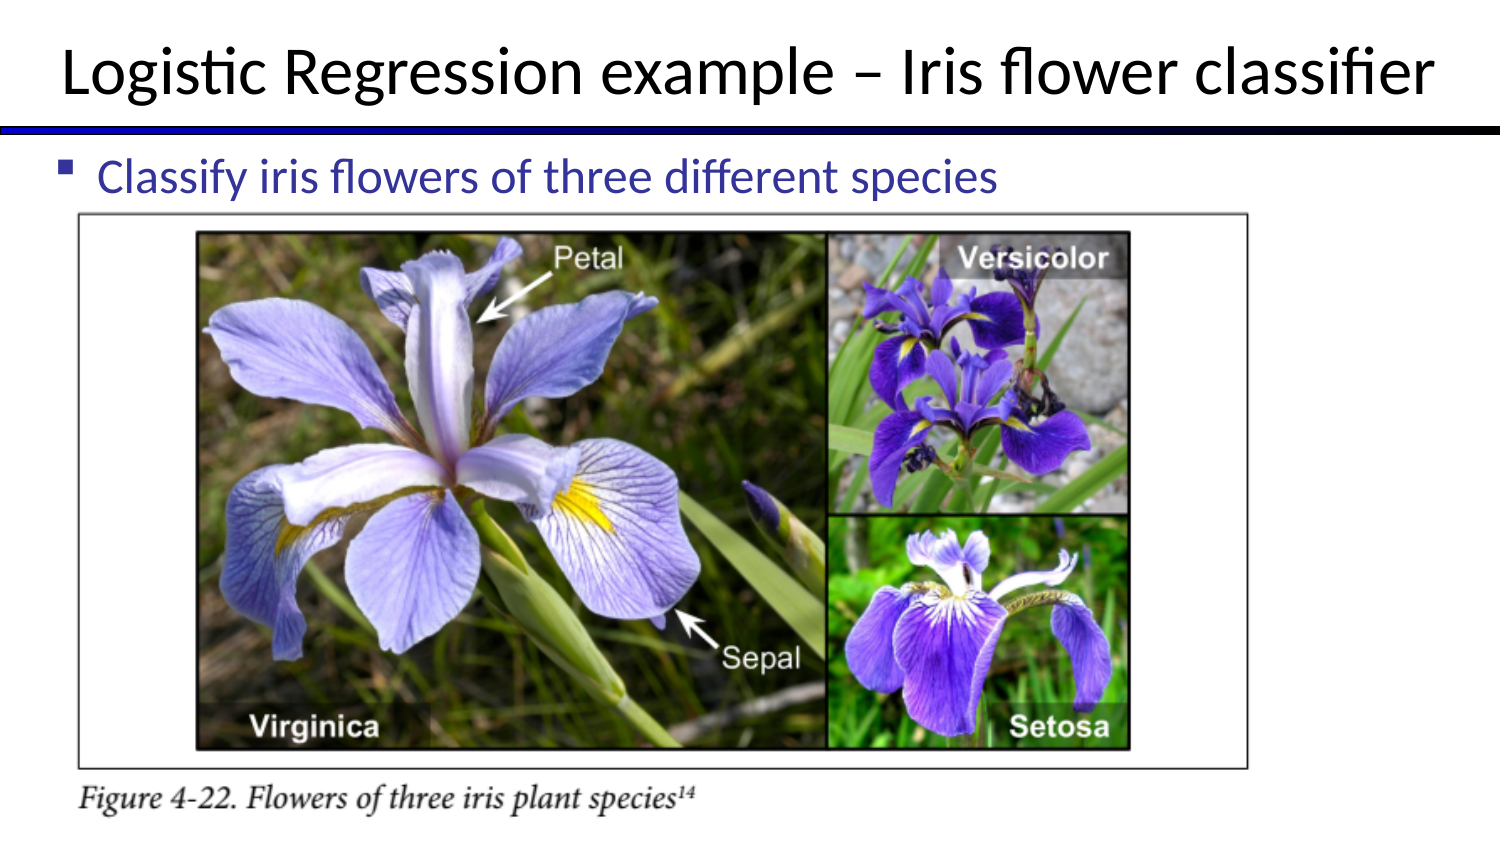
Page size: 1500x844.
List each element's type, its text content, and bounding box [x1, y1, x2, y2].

list Classify iris flowers of three different species [43, 137, 1457, 751]
title Logistic Regression example – Iris flower classifier [0, 0, 1500, 138]
picture [74, 209, 1252, 823]
